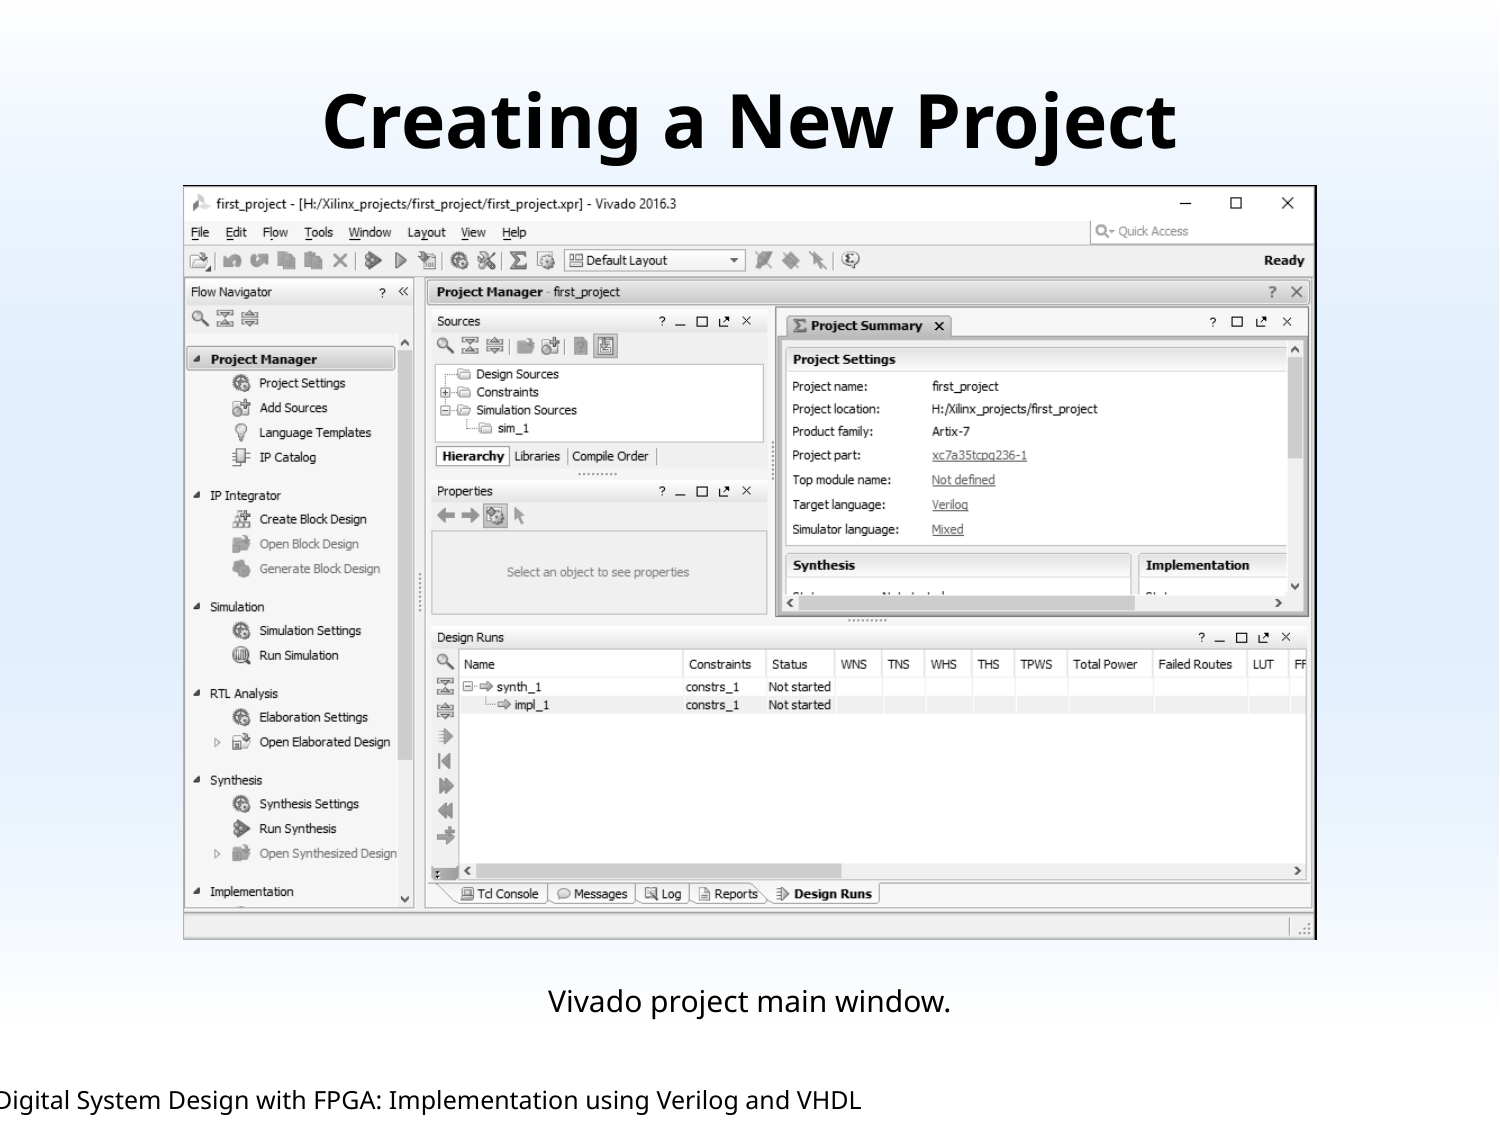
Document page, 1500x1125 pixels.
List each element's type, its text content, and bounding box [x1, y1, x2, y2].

picture [182, 184, 1318, 940]
text_box Vivado project main window. [424, 974, 1076, 1027]
title Creating a New Project [0, 24, 1500, 213]
